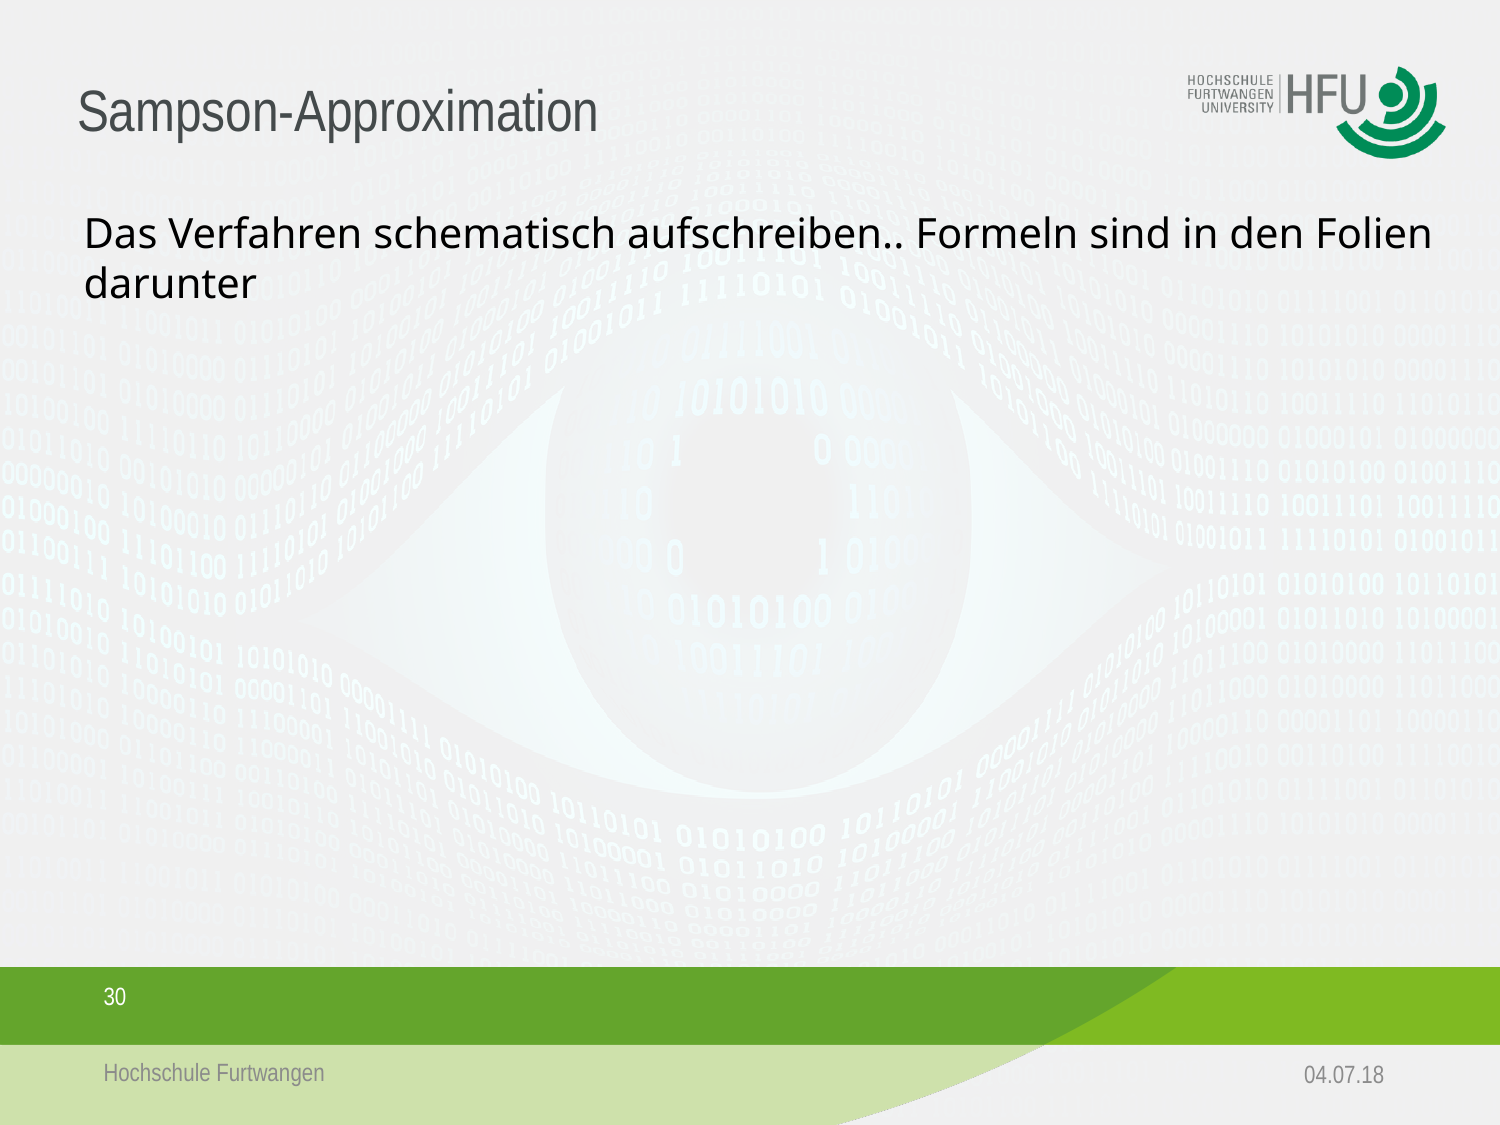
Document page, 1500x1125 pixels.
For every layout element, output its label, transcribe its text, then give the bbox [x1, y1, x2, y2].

title Sampson-Approximation [77, 64, 1353, 153]
picture [0, 967, 1500, 1125]
list Das Verfahren schematisch aufschreiben.. Formeln sind in den Folien darunter [83, 206, 1454, 870]
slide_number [1257, 1046, 1400, 1107]
picture [1166, 53, 1454, 164]
footer Hochschule Furtwangen [88, 1044, 420, 1105]
slide_number 30 [88, 967, 160, 1028]
